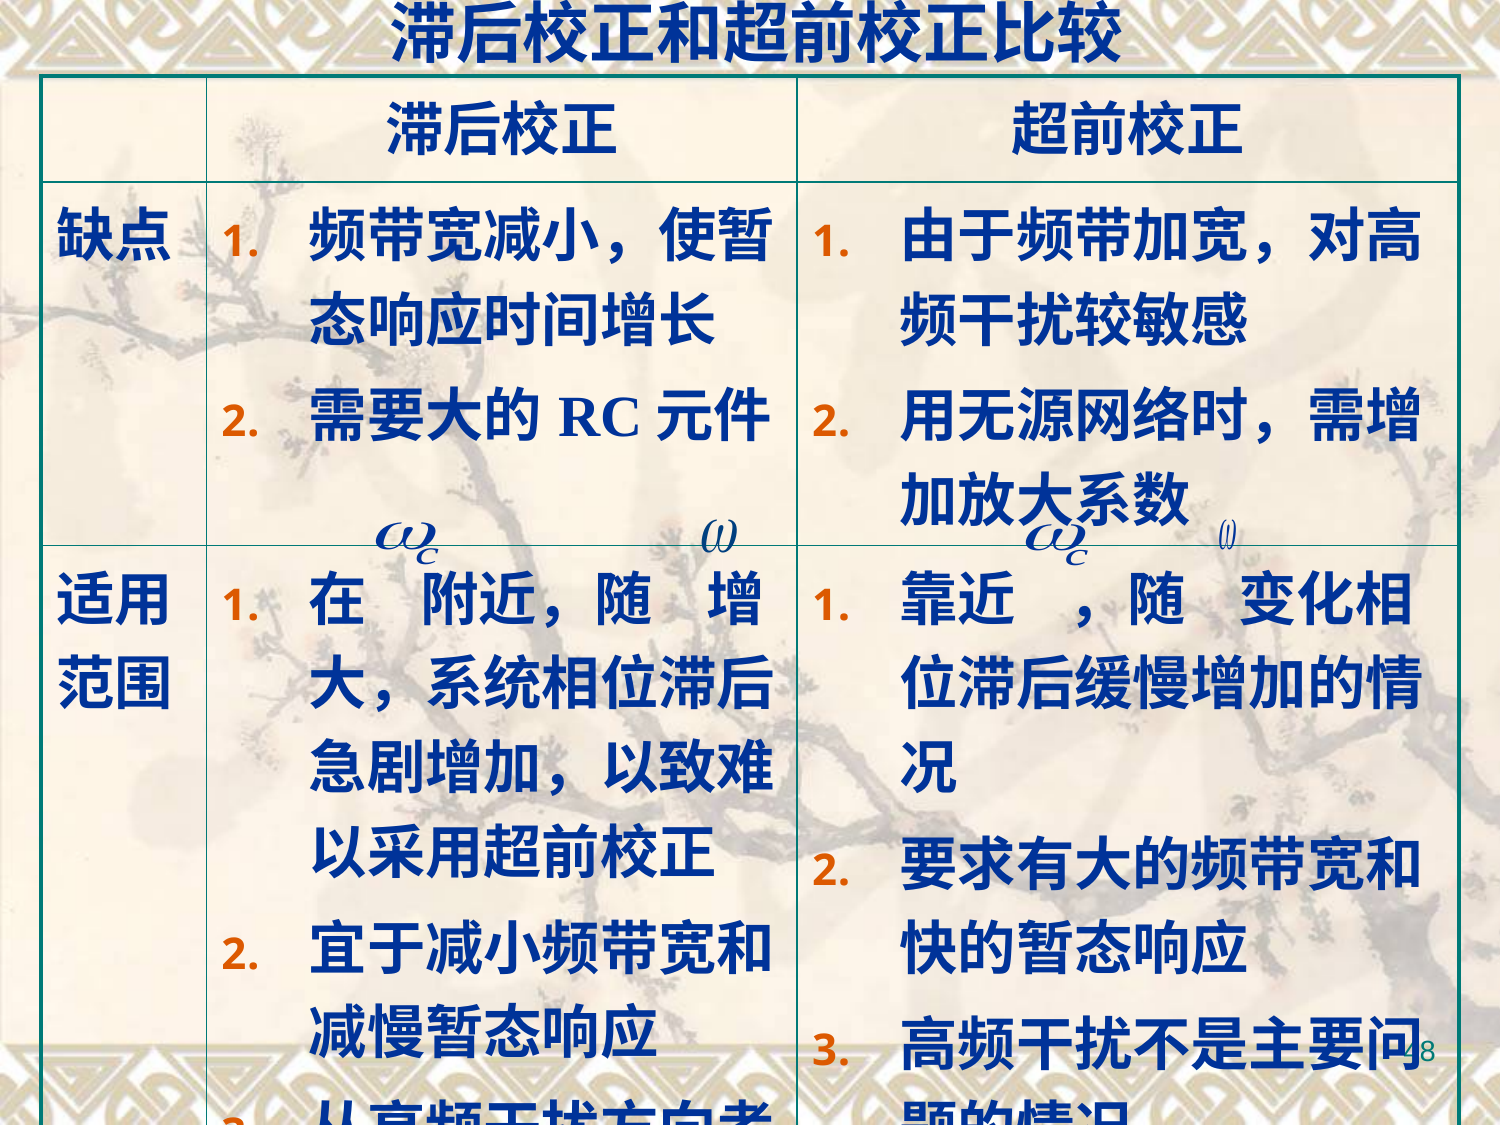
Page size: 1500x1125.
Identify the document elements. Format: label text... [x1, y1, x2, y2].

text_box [359, 491, 1282, 575]
table_cell 在 附近，随 增大，系统相位滞后急剧增加，以致难以采用超前校正 宜于减小频带宽和减慢暂态响应 从高频干扰方向考虑有意义的情况 [207, 546, 796, 1125]
table_header [43, 78, 206, 181]
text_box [690, 503, 752, 575]
table_cell 靠近 ，随 变化相位滞后缓慢增加的情况 要求有大的频带宽和快的暂态响应 高频干扰不是主要问题的情况 [798, 546, 1457, 1125]
table_cell 由于频带加宽，对高频干扰较敏感 用无源网络时，需增加放大系数 [798, 183, 1457, 545]
table_header 超前校正 [798, 78, 1457, 181]
table_cell 缺点 [43, 183, 206, 545]
table_cell 频带宽减小，使暂态响应时间增长 需要大的RC元件 [207, 183, 796, 545]
table_header 滞后校正 [207, 78, 796, 181]
table_cell 适用范围 [43, 546, 206, 1125]
text_box 滞后校正和超前校正比较 [374, 0, 1139, 78]
